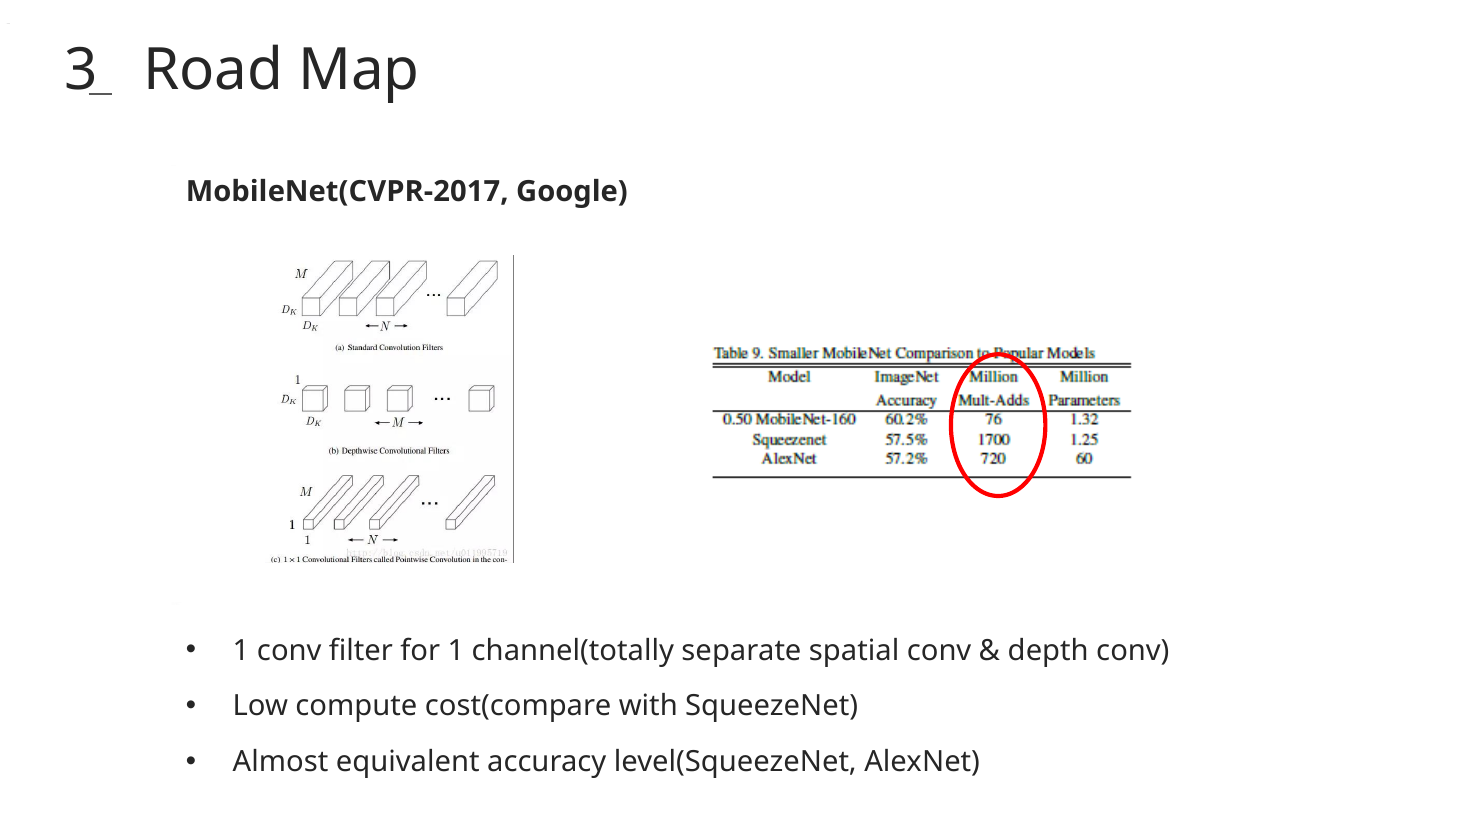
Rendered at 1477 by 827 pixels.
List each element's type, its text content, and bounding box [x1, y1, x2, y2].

text_box 3 Road Map [5, 23, 479, 109]
picture [265, 255, 515, 563]
text_box [978, 492, 1018, 499]
picture [702, 335, 1147, 483]
text_box 1 conv filter for 1 channel(totally separate spatial conv & depth conv) Low compute cost(compare with SqueezeNet) Almost equivalent accuracy level(SqueezeNet, AlexNet) [171, 602, 1471, 785]
text_box MobileNet(CVPR-2017, Google) [171, 165, 1211, 215]
